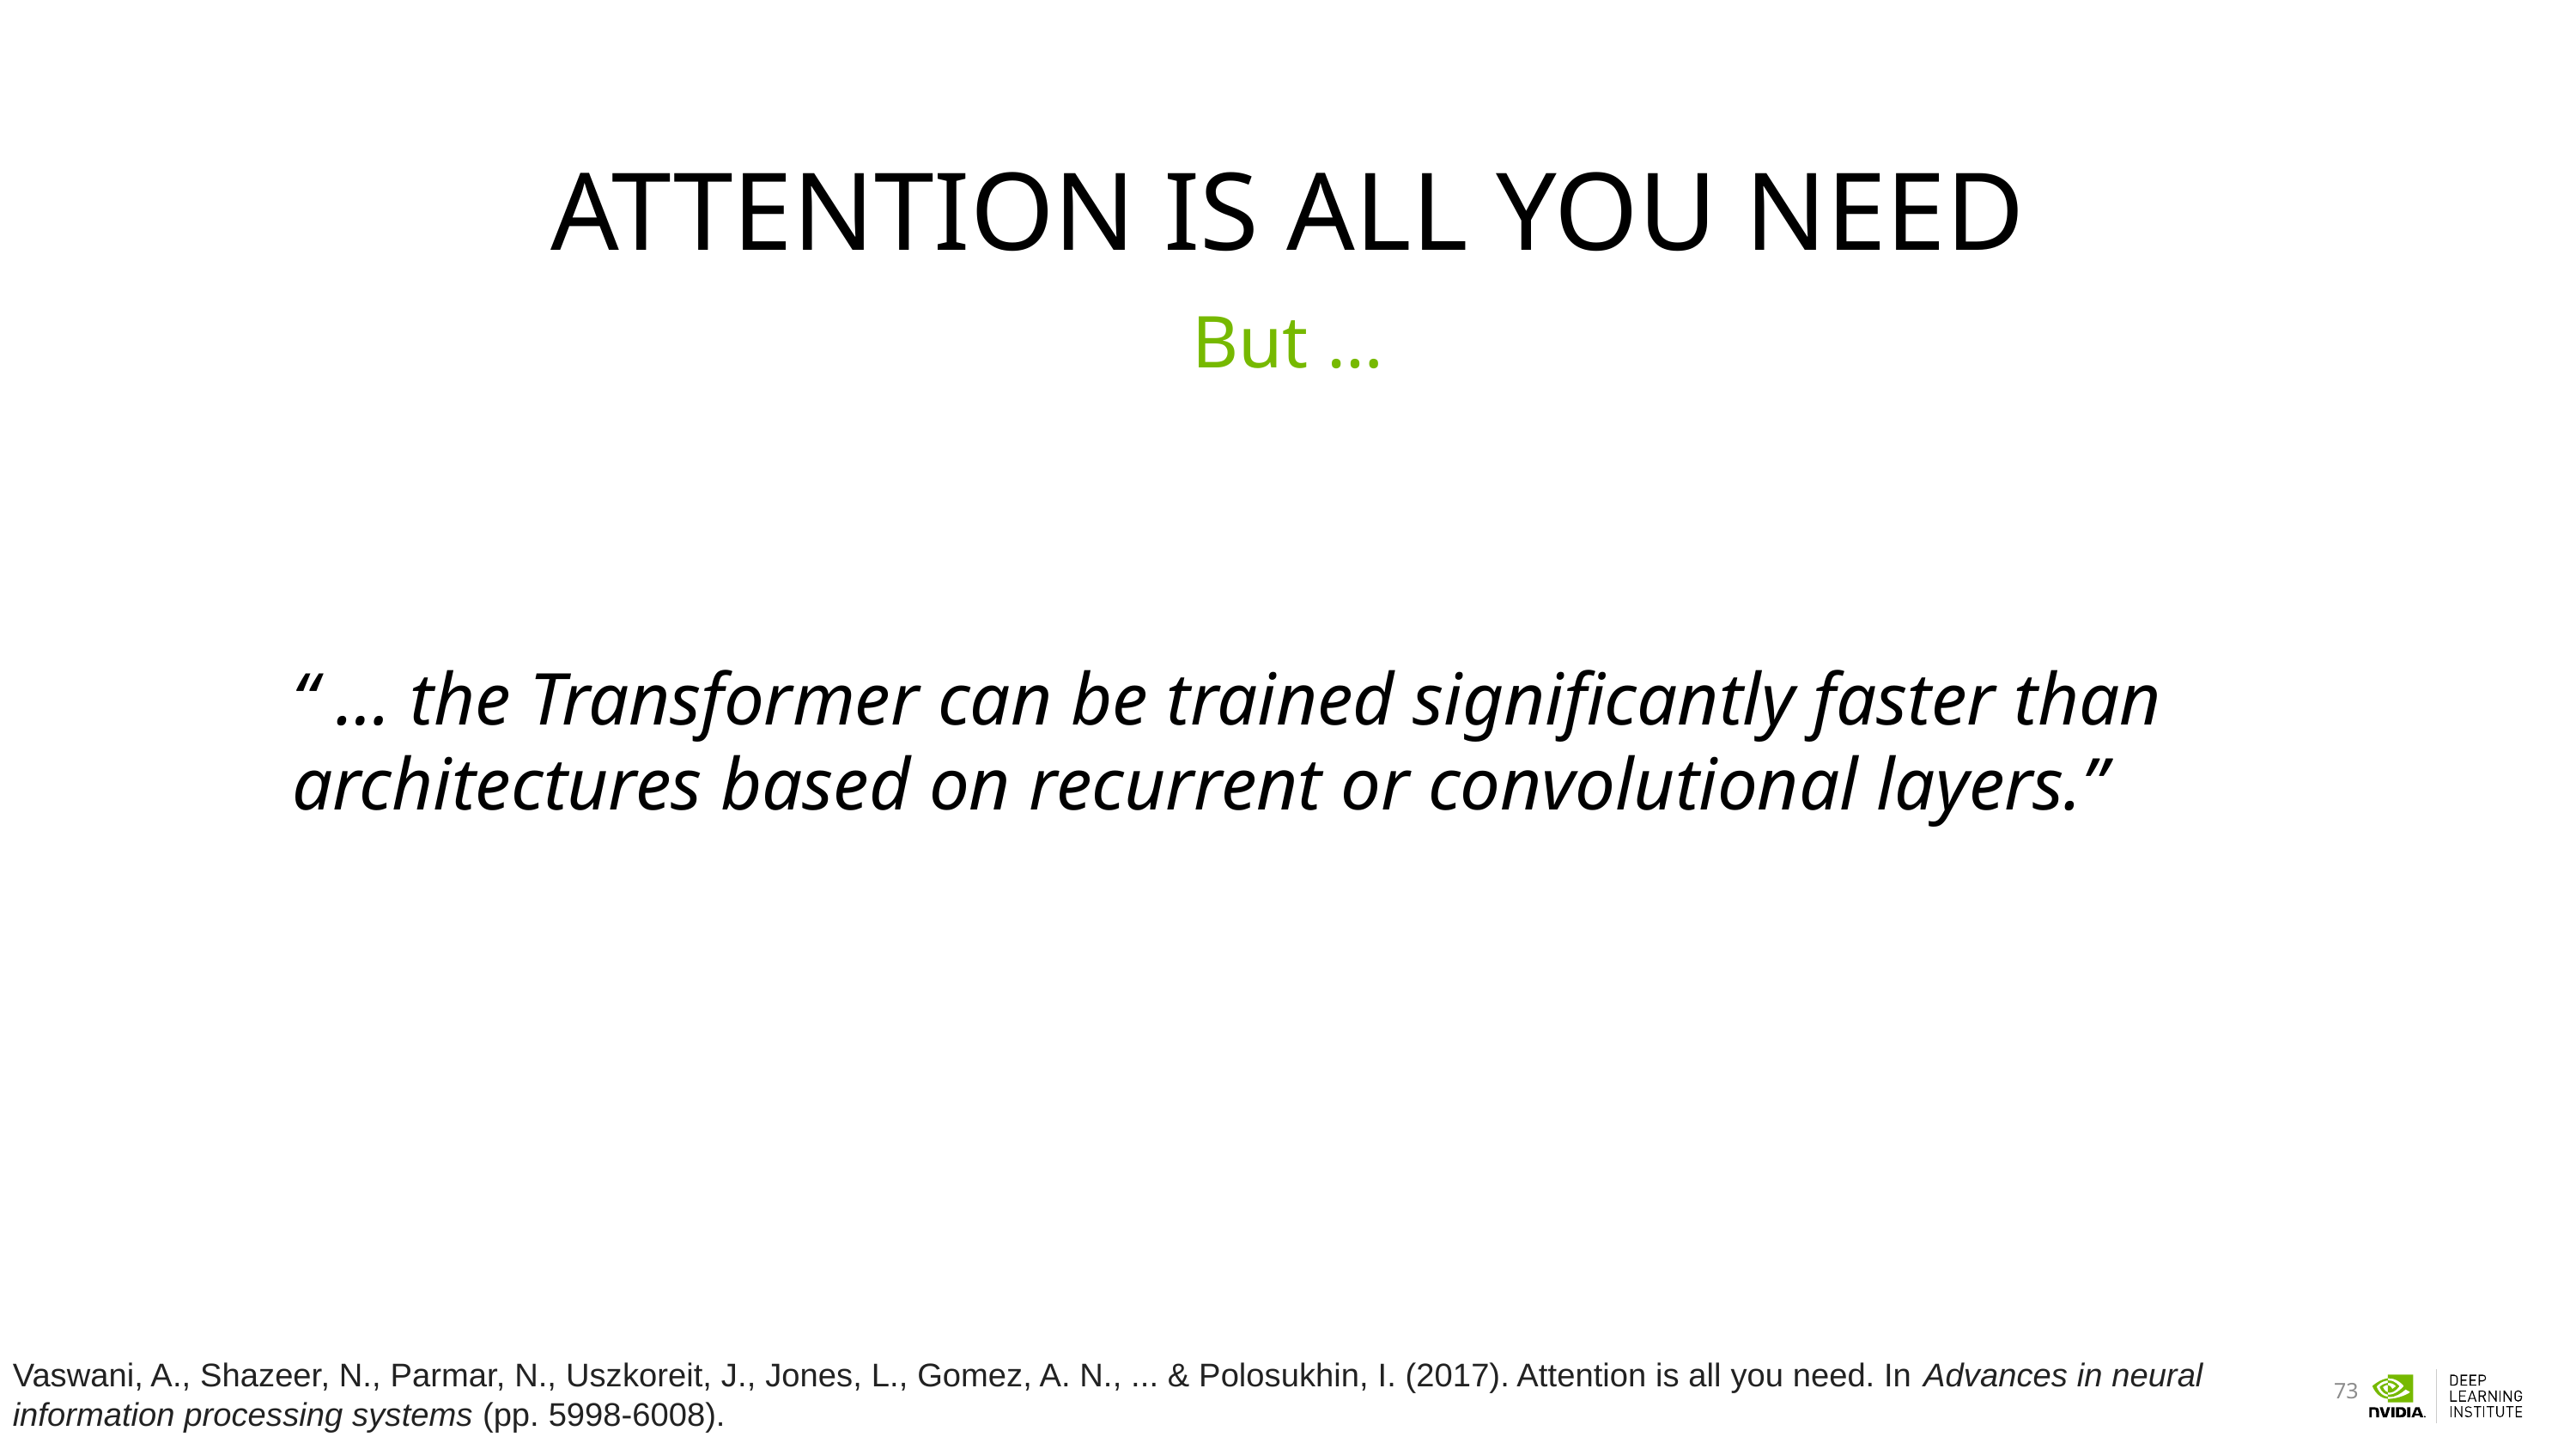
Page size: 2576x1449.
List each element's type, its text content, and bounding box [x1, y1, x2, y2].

text_box “ … the Transformer can be trained significantly faster than architectures based on recurrent or convolutional layers.” [277, 645, 2299, 833]
text_box But … [117, 295, 2459, 419]
text_box Vaswani, A., Shazeer, N., Parmar, N., Uszkoreit, J., Jones, L., Gomez, A. N., ... & Polosukhin, I. (2017). Attention is all you need. In Advances in neural information processing systems (pp. 5998-6008). [0, 1346, 2308, 1440]
title Attention is all you need [177, 0, 2399, 281]
